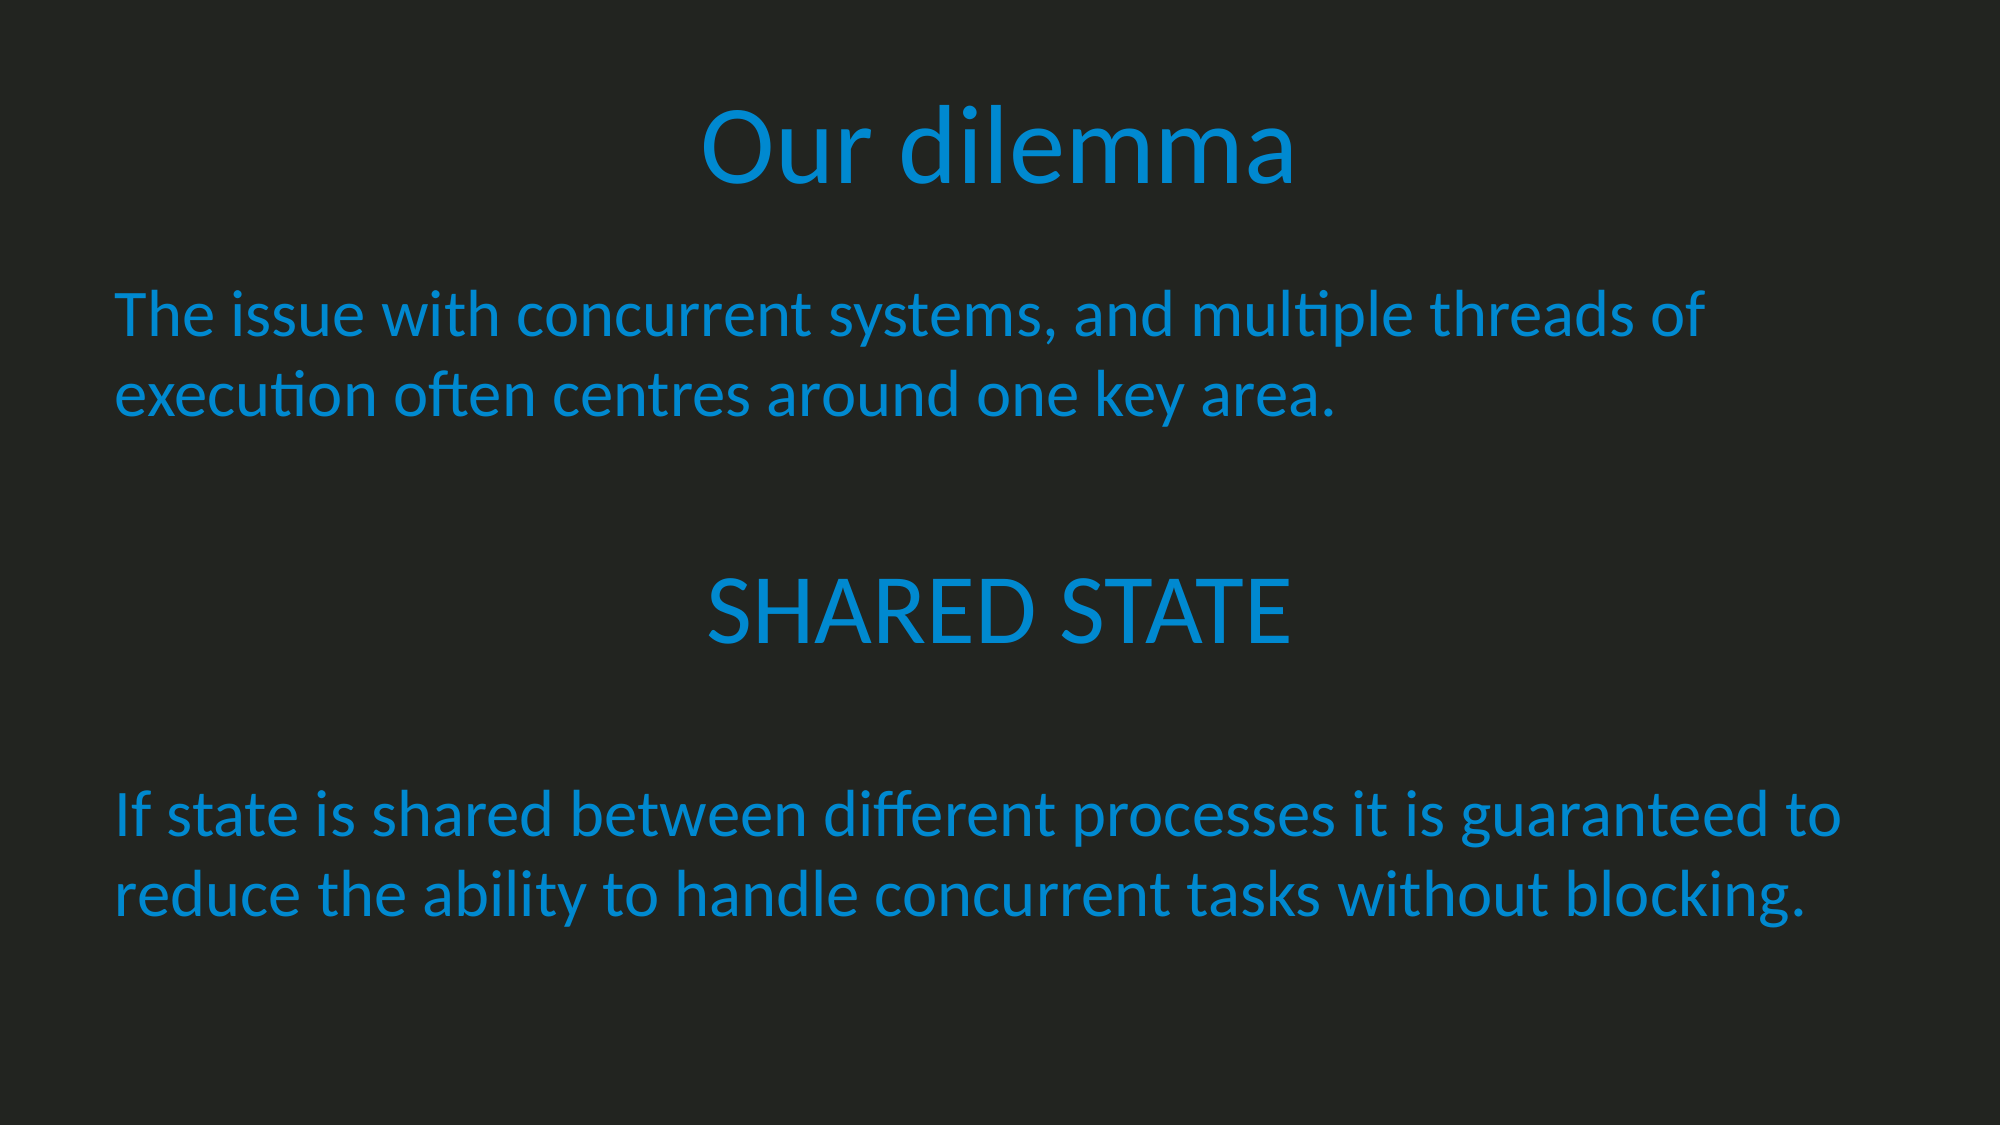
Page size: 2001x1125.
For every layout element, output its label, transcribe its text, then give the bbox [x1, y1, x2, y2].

title Our dilemma [99, 45, 1900, 233]
list The issue with concurrent systems, and multiple threads of execution often centres around one key area. SHARED STATE If state is shared between different processes it is guaranteed to reduce the ability to handle concurrent tasks without blocking. [99, 262, 1900, 1005]
